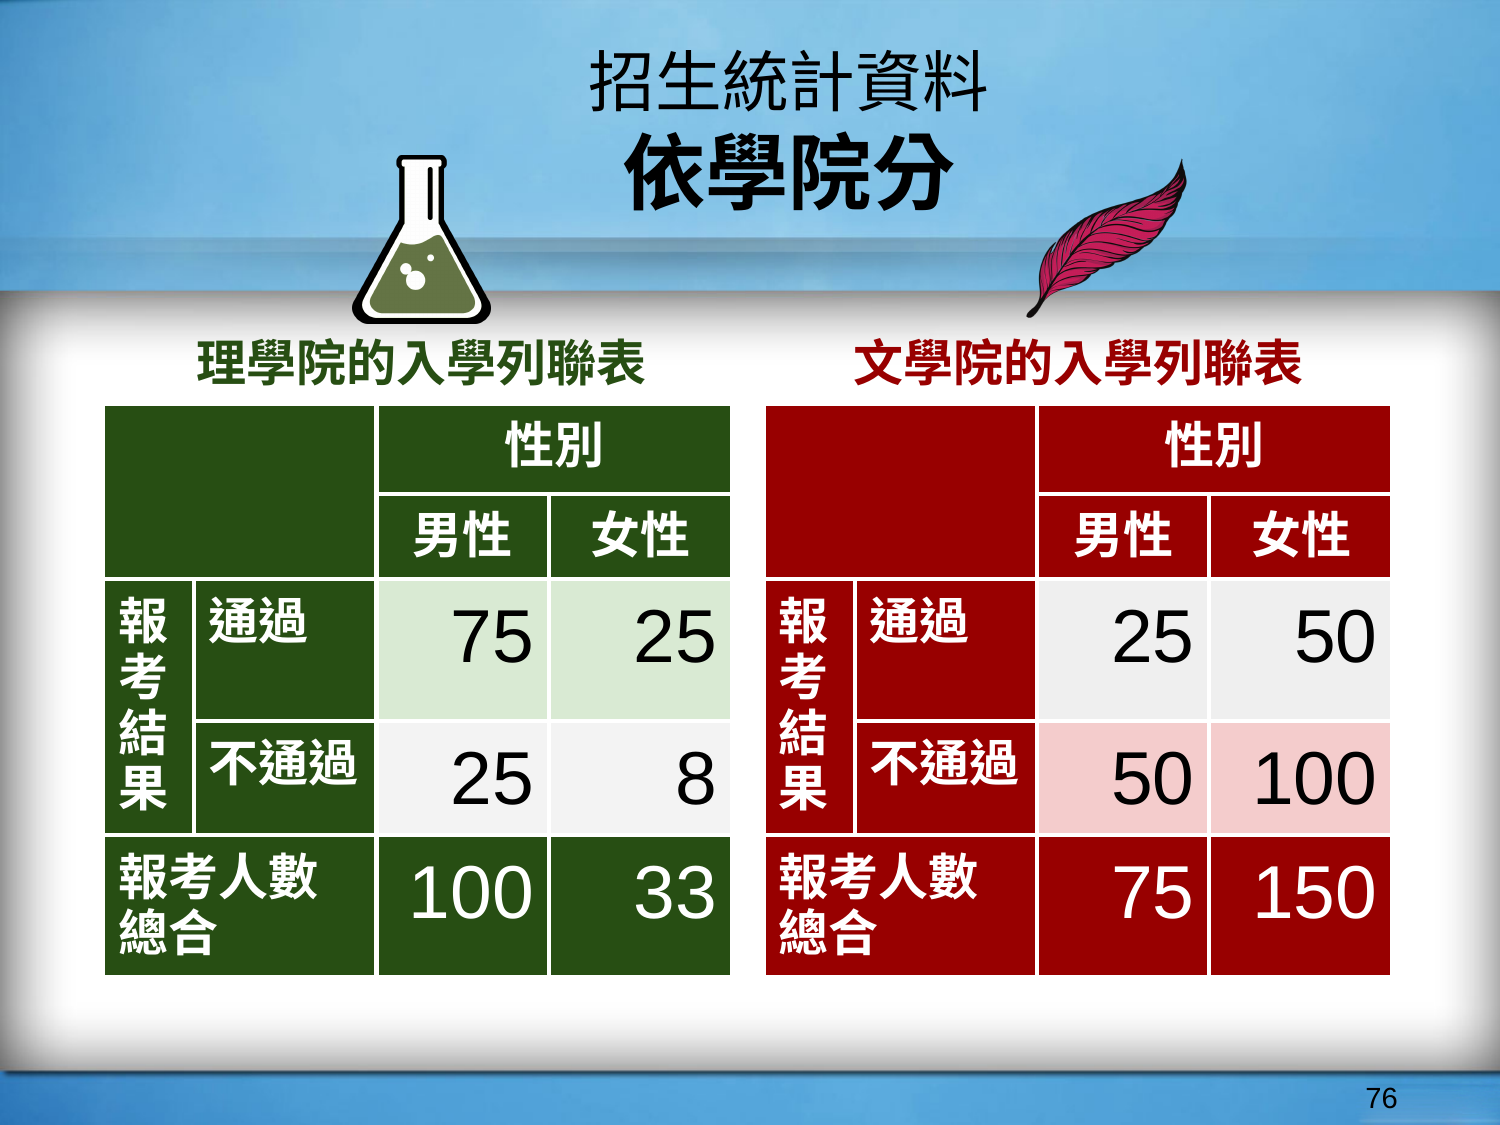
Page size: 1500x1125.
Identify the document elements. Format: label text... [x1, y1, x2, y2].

slide_number ‹#› [1350, 1074, 1488, 1118]
table_cell 報考人數 總合 [105, 837, 374, 975]
title 招生統計資料 依學院分 [156, 27, 1422, 232]
table_cell 25 [1039, 581, 1207, 719]
subtitle 理學院的入學列聯表 [103, 307, 740, 403]
table_cell 33 [551, 837, 730, 975]
table_cell 100 [379, 837, 547, 975]
subtitle 文學院的入學列聯表 [759, 307, 1397, 403]
table_cell 報考人數 總合 [766, 837, 1035, 975]
table_cell 25 [551, 581, 730, 719]
table_cell 男性 [1039, 496, 1207, 577]
table_cell 50 [1211, 581, 1390, 719]
table_cell 25 [379, 723, 547, 833]
table_cell 報考結果 [105, 581, 192, 833]
table_cell 75 [379, 581, 547, 719]
table_header [766, 406, 1035, 577]
table_cell 150 [1211, 837, 1390, 975]
picture [0, 0, 1500, 1125]
table_cell 男性 [379, 496, 547, 577]
table_cell 報考結果 [766, 581, 853, 833]
table_cell 8 [551, 723, 730, 833]
table_header [105, 406, 374, 577]
table_cell 不通過 [857, 723, 1035, 833]
table_header 性別 [379, 406, 730, 492]
table_cell 女性 [1211, 496, 1390, 577]
table_cell 50 [1039, 723, 1207, 833]
table_cell 75 [1039, 837, 1207, 975]
table_cell 女性 [551, 496, 730, 577]
table_cell 不通過 [196, 723, 374, 833]
table_cell 通過 [857, 581, 1035, 719]
table_cell 100 [1211, 723, 1390, 833]
table_header 性別 [1039, 406, 1390, 492]
table_cell 通過 [196, 581, 374, 719]
